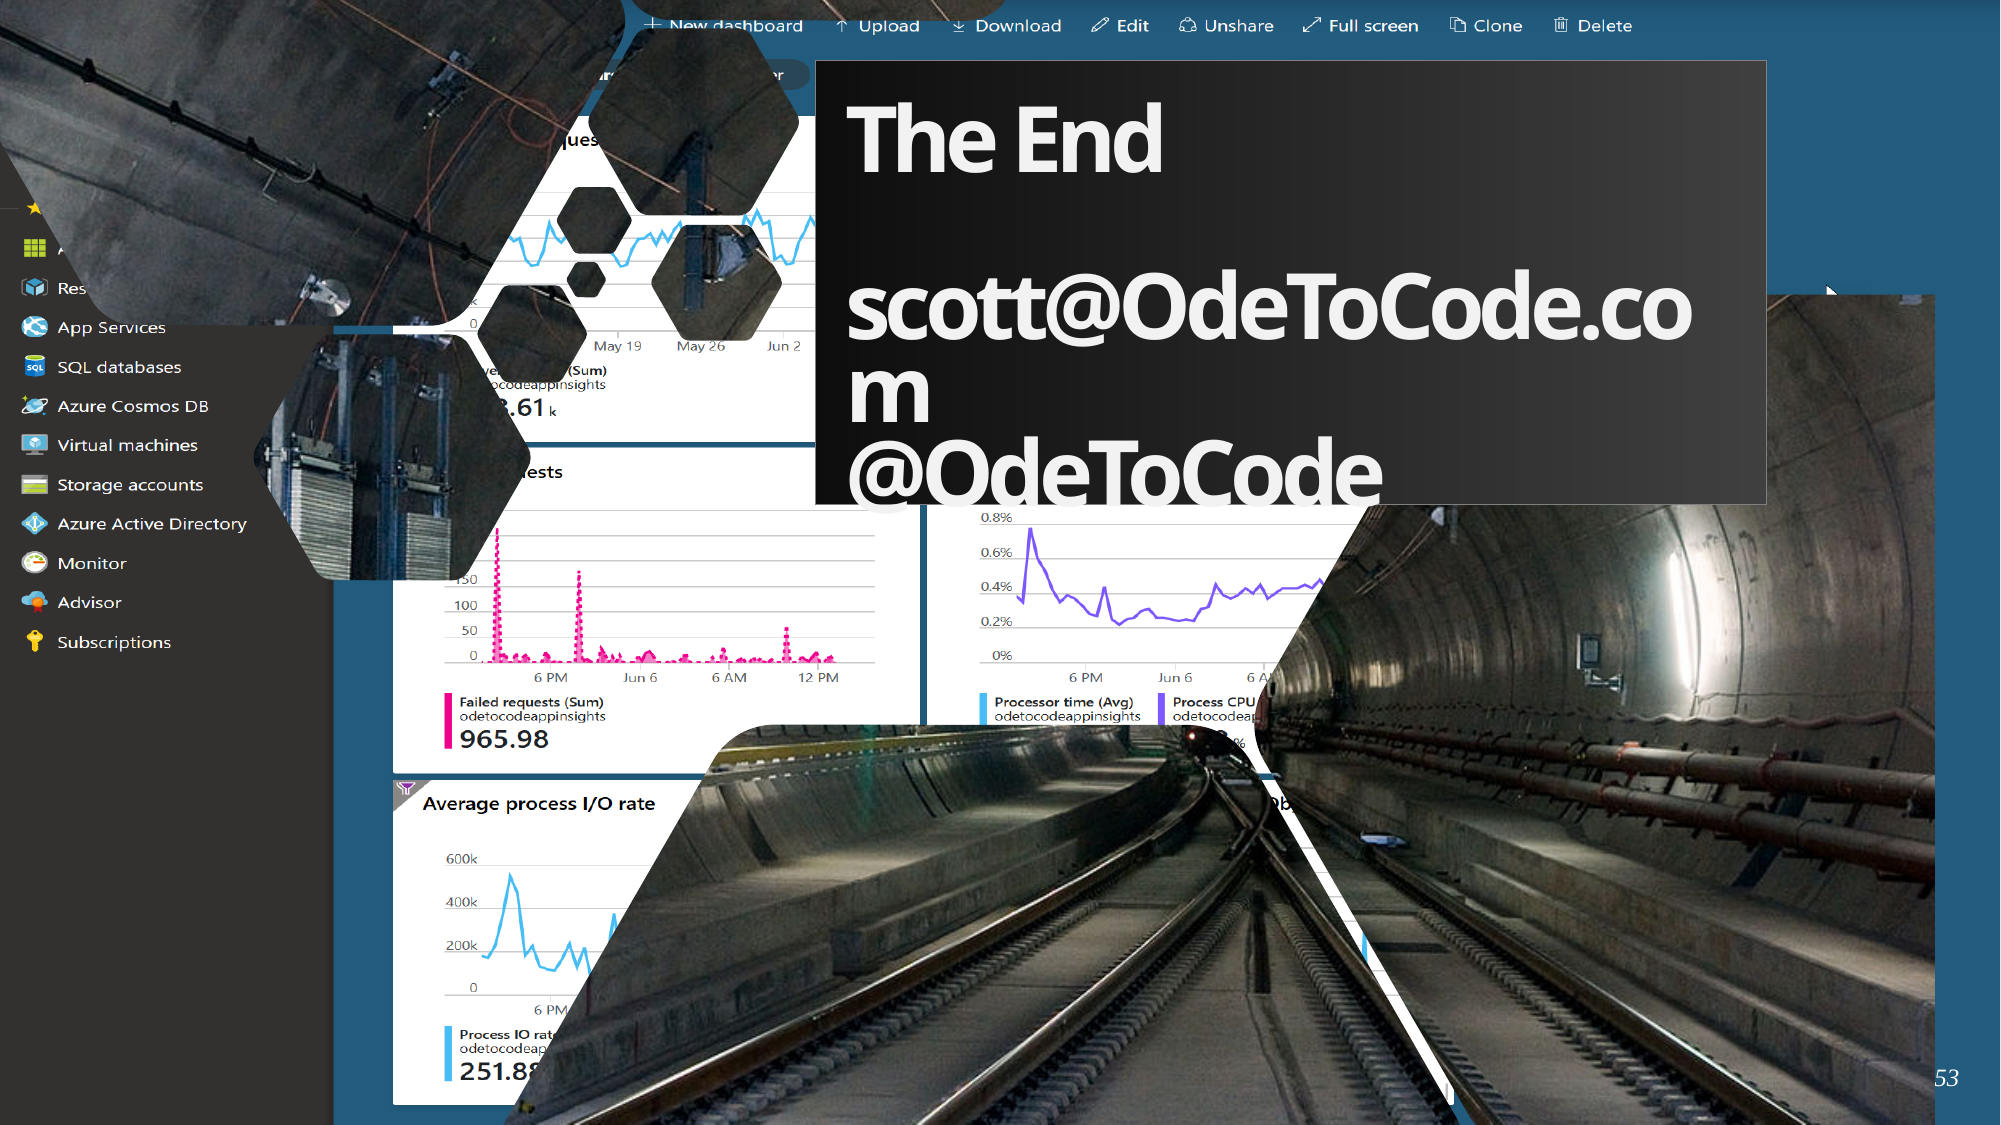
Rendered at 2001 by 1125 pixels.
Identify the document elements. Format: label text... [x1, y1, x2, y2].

picture [0, 0, 2001, 1125]
slide_number 53 [1935, 1042, 1986, 1110]
